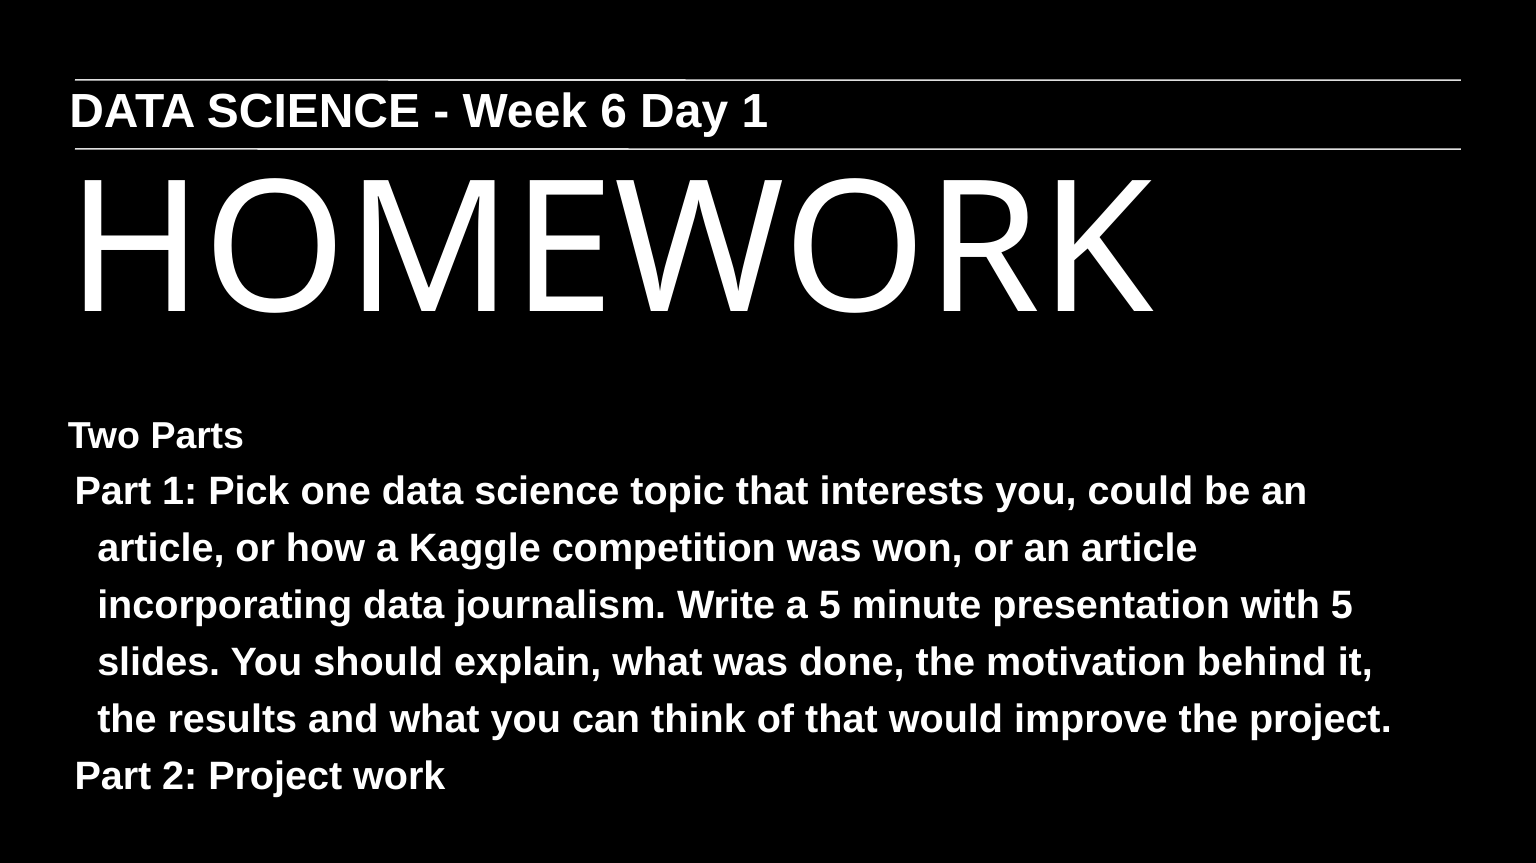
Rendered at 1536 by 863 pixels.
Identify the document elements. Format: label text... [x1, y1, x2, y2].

list DATA SCIENCE - Week 6 Day 1 [60, 80, 1112, 184]
title HOMEWORK Two Parts Part 1: Pick one data science topic that interests you, could be an article, or how a Kaggle competition was won, or an article incorporating data journalism. Write a 5 minute presentation with 5 slides. You should explain, what was done, the motivation behind it, the results and what you can think of that would improve the project. Part 2: Project work [56, 182, 1440, 823]
